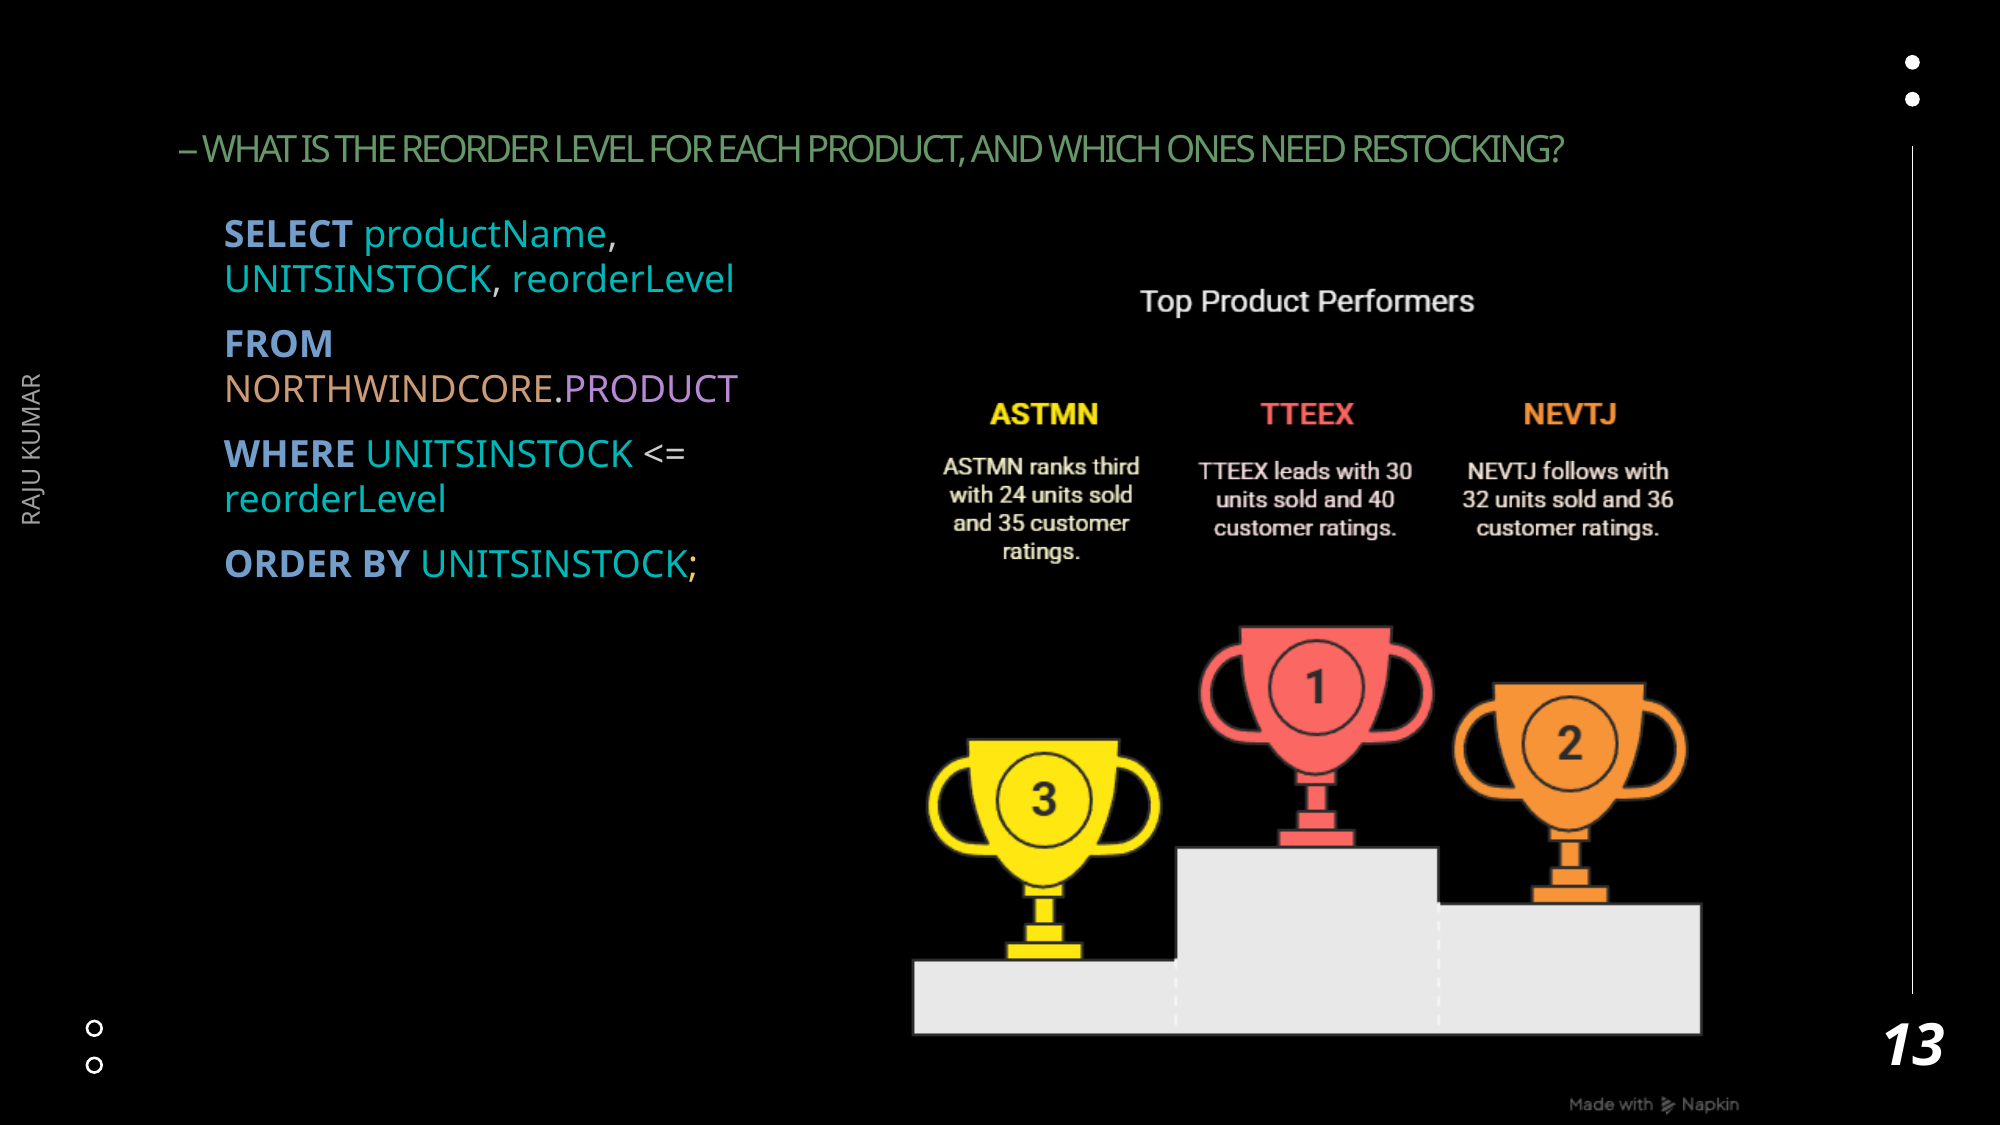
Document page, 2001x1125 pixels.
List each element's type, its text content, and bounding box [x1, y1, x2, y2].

title -- What is the reorder level for each product, and which ones need restocking? [177, 99, 2000, 206]
slide_number 13 [1853, 1024, 1972, 1070]
picture [838, 209, 1777, 1125]
list SELECT productName, UNITSINSTOCK, reorderLevel FROM NORTHWINDCORE.PRODUCT WHERE UNITSINSTOCK <= reorderLevel ORDER BY UNITSINSTOCK; [223, 210, 818, 505]
text_box RAJU KUMAR [0, 359, 53, 541]
